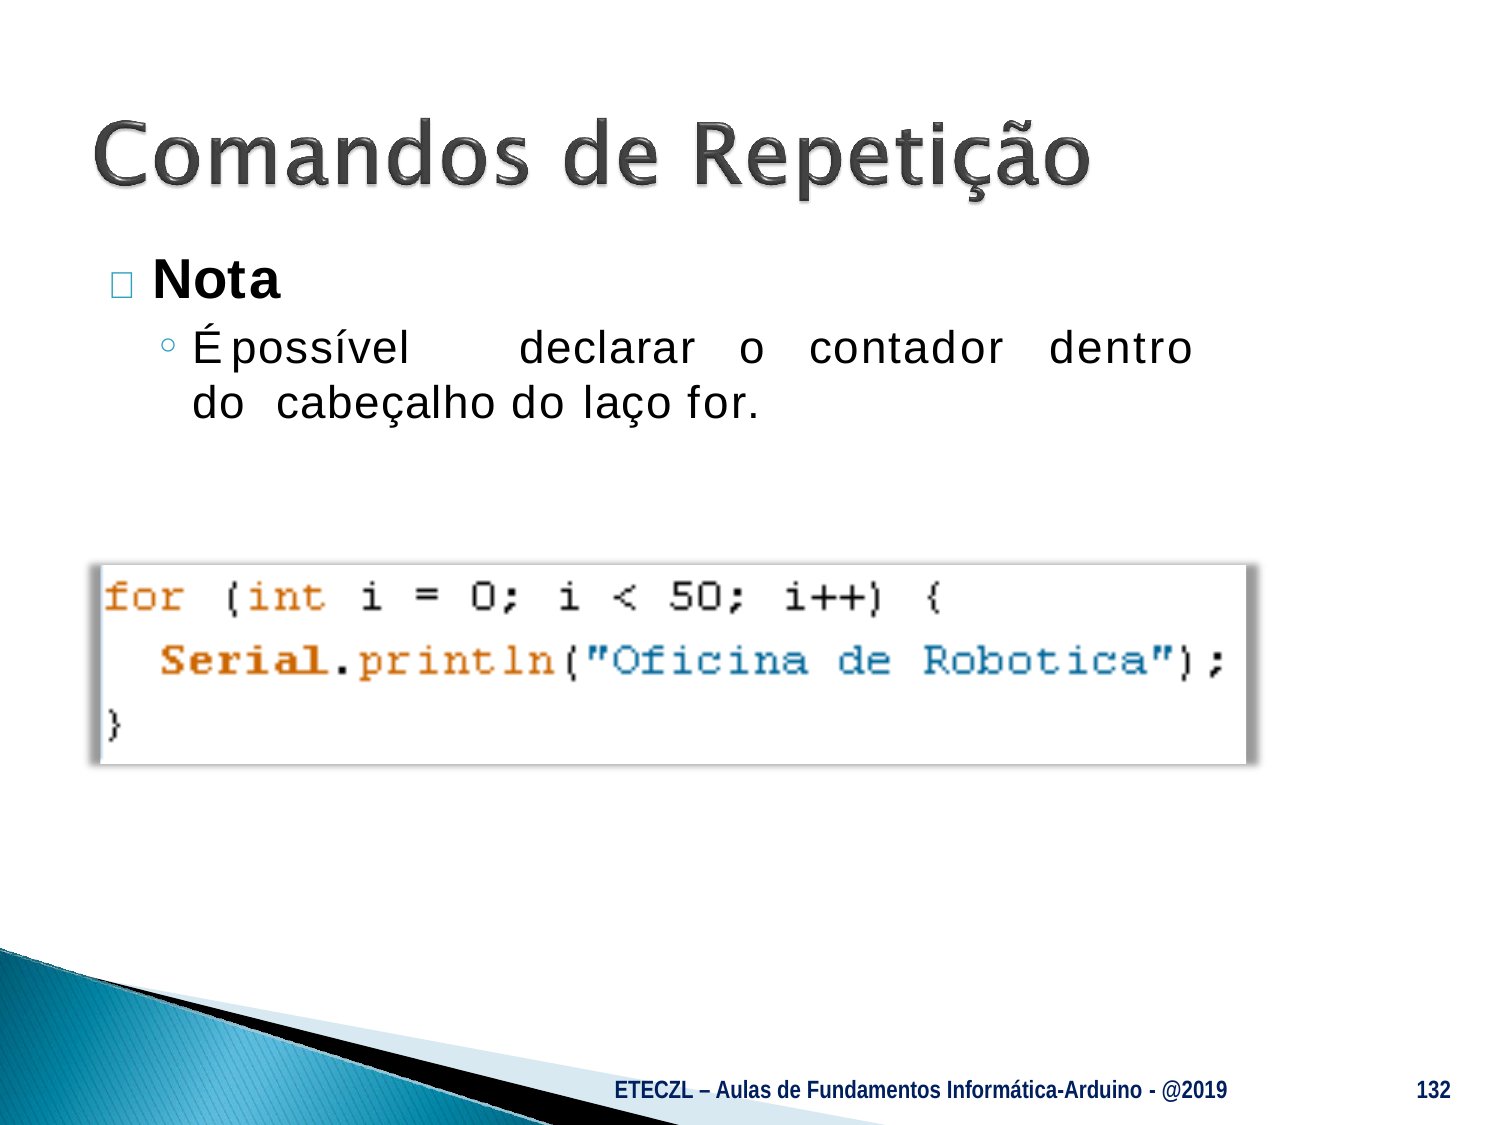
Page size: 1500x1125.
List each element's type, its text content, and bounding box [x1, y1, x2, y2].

slide_number 132 [1412, 1072, 1468, 1125]
title  Nota [105, 271, 281, 431]
text_box [35, 83, 1174, 271]
footer ETECZL – Aulas de Fundamentos Informática-Arduino - @2019 [612, 1072, 1364, 1125]
text_box [100, 565, 1247, 764]
text_box [78, 553, 1269, 776]
text_box É possível declarar o contador dentro do cabeçalho do laço for. [152, 315, 1257, 428]
picture [0, 948, 558, 1125]
